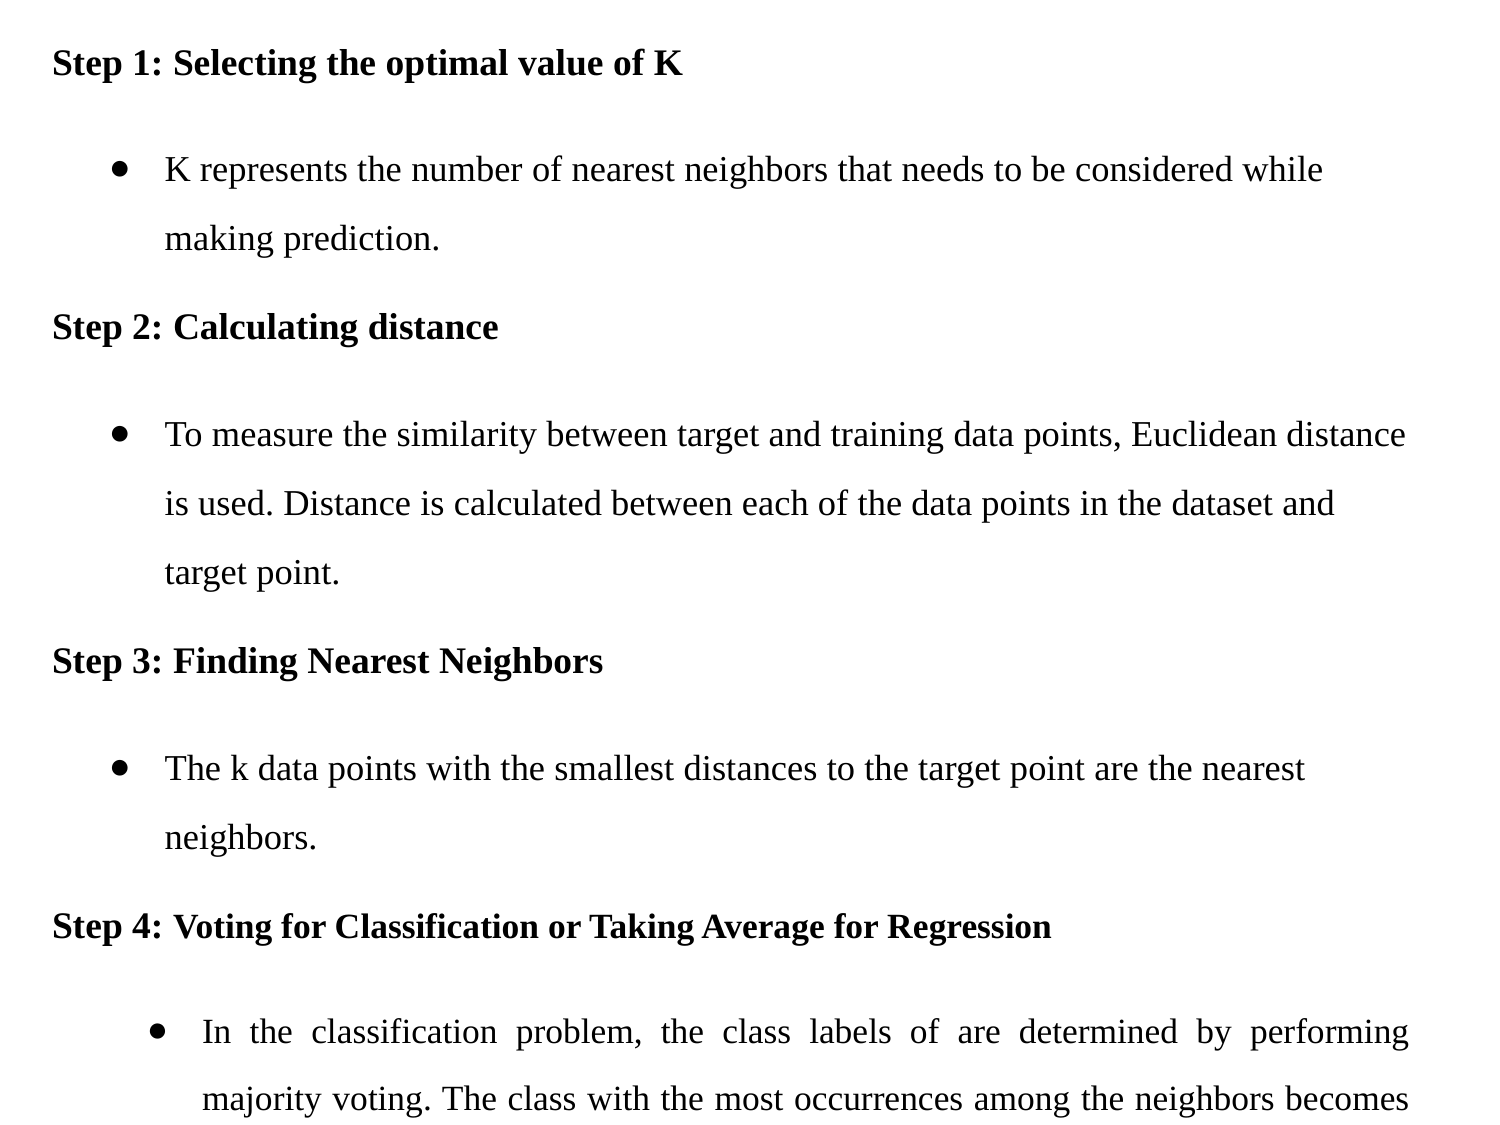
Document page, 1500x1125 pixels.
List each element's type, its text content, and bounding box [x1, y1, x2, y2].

list Step 1: Selecting the optimal value of K K represents the number of nearest neighbors that needs to be considered while making prediction. Step 2: Calculating distance To measure the similarity between target and training data points, Euclidean distance is used. Distance is calculated between each of the data points in the dataset and target point. Step 3: Finding Nearest Neighbors The k data points with the smallest distances to the target point are the nearest neighbors. Step 4: Voting for Classification or Taking Average for Regression In the classification problem, the class labels of are determined by performing majority voting. The class with the most occurrences among the neighbors becomes the predicted class for the target data point. [37, 23, 1425, 1005]
